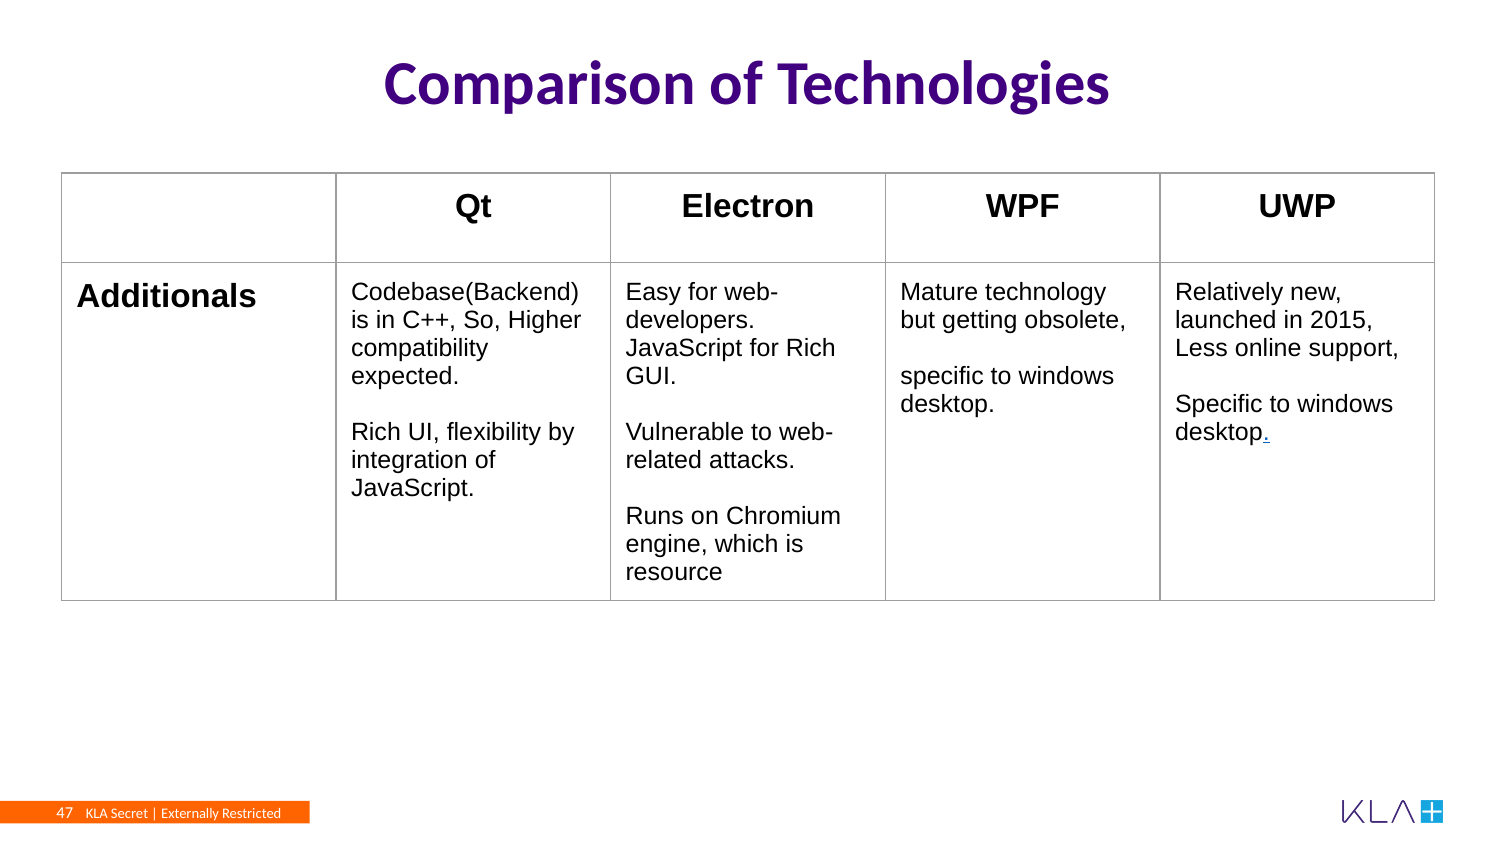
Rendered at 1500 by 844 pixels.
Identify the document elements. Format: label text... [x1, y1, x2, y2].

table_header UWP [1161, 174, 1434, 262]
picture [1342, 800, 1443, 823]
title Comparison of Technologies [45, 45, 1452, 113]
table_cell Additionals [62, 263, 335, 600]
table_cell Relatively new, launched in 2015, Less online support, Specific to windows desktop. [1161, 263, 1434, 600]
table_cell Codebase(Backend) is in C++, So, Higher compatibility expected. Rich UI, flexibility by integration of JavaScript. [337, 263, 610, 600]
table_cell Mature technology but getting obsolete, specific to windows desktop. [886, 263, 1159, 600]
table_header Electron [611, 174, 885, 262]
table_header Qt [337, 174, 610, 262]
table_cell Easy for web-developers. JavaScript for Rich GUI. Vulnerable to web-related attacks. Runs on Chromium engine, which is resource [611, 263, 885, 600]
table_header [62, 174, 335, 262]
table_header WPF [886, 174, 1159, 262]
